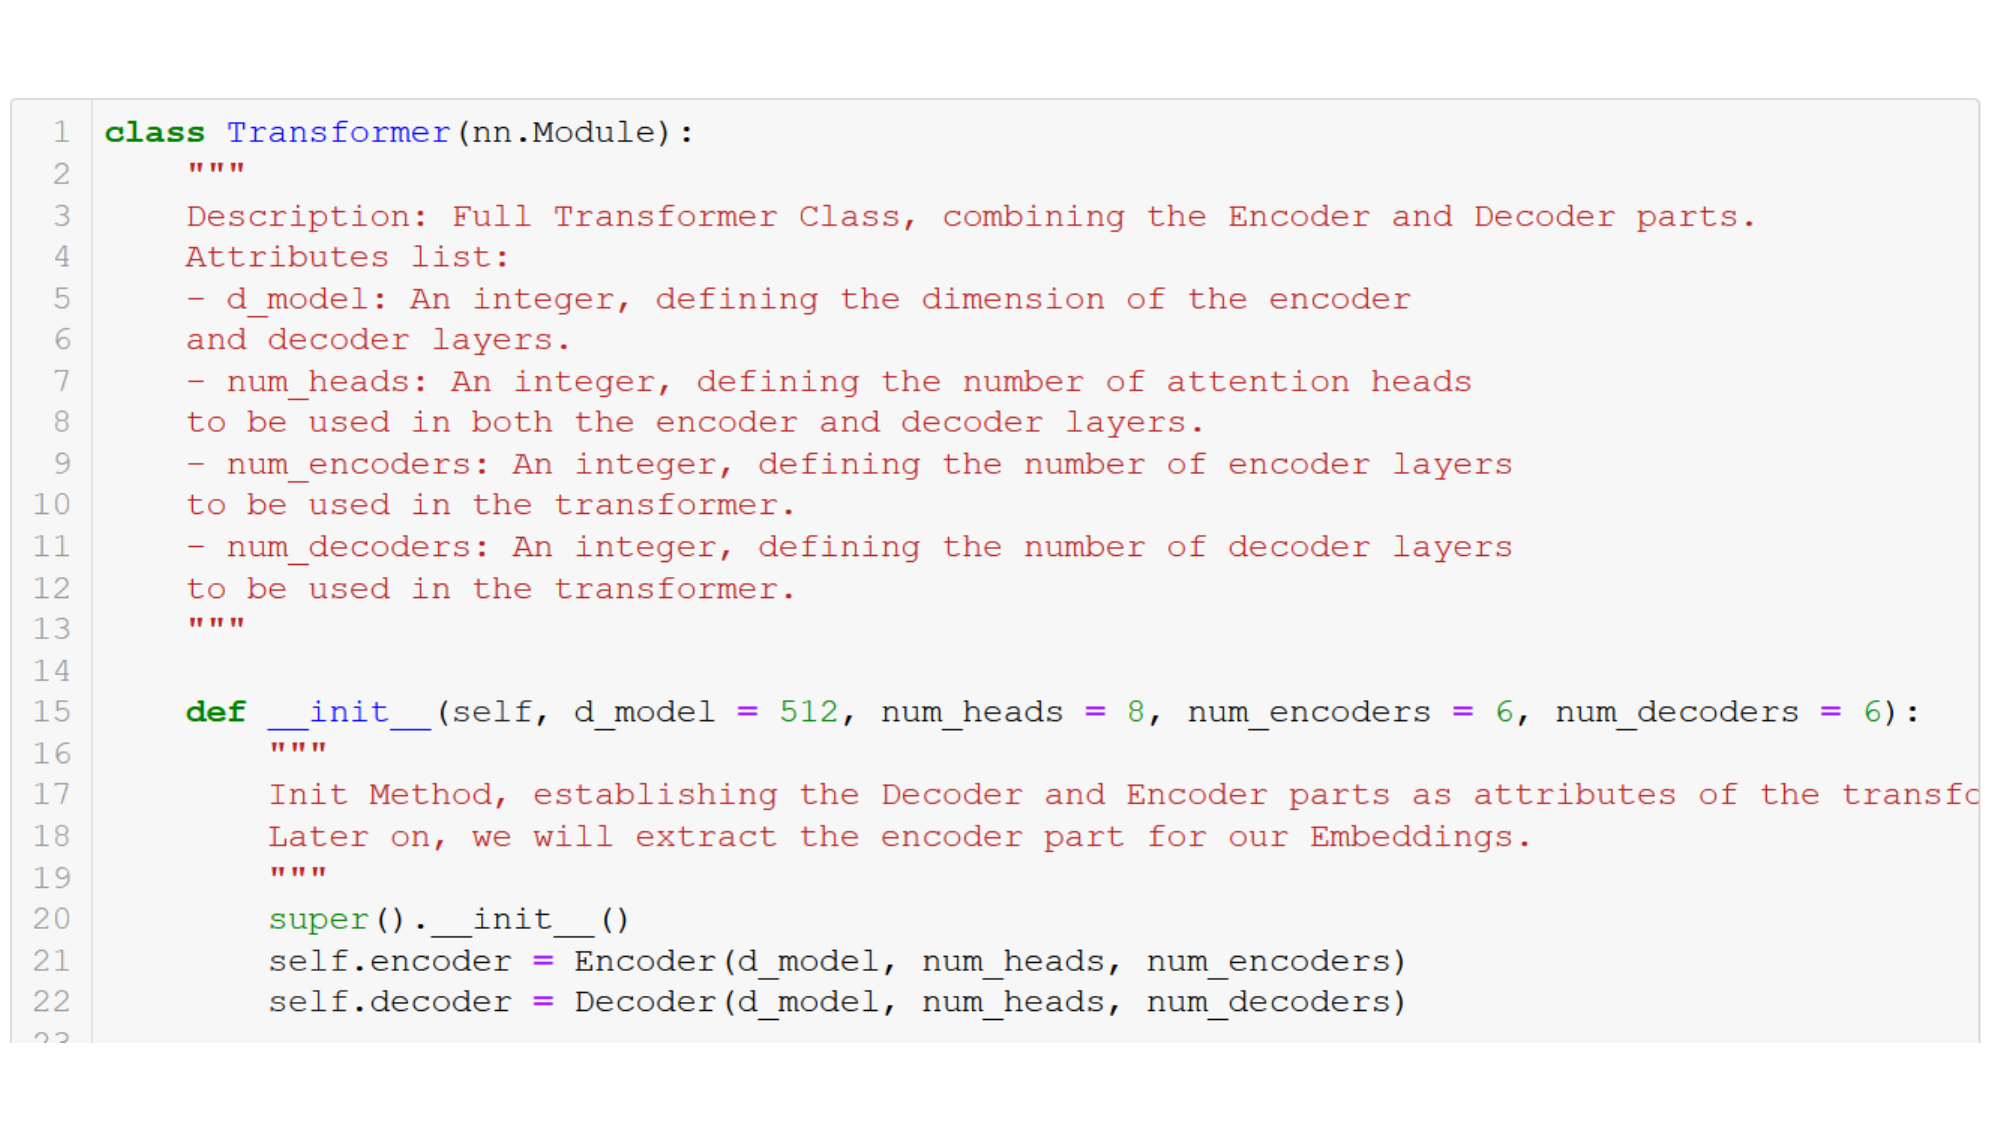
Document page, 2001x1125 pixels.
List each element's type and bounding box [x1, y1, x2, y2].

picture [0, 82, 2000, 1043]
